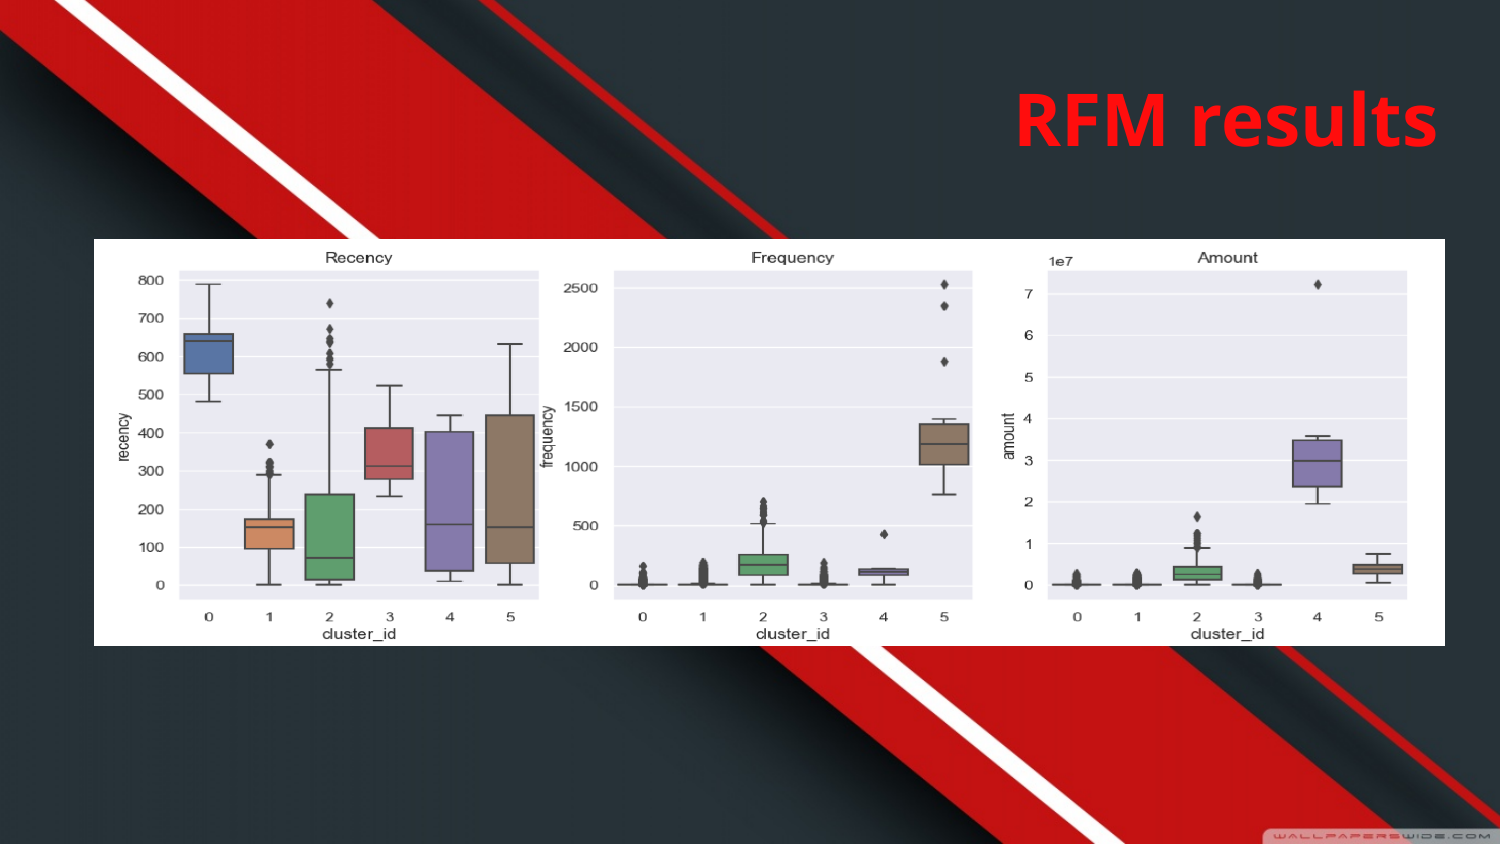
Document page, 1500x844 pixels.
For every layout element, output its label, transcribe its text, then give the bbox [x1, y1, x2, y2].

picture [0, 0, 1500, 844]
title RFM results [722, 57, 1454, 176]
